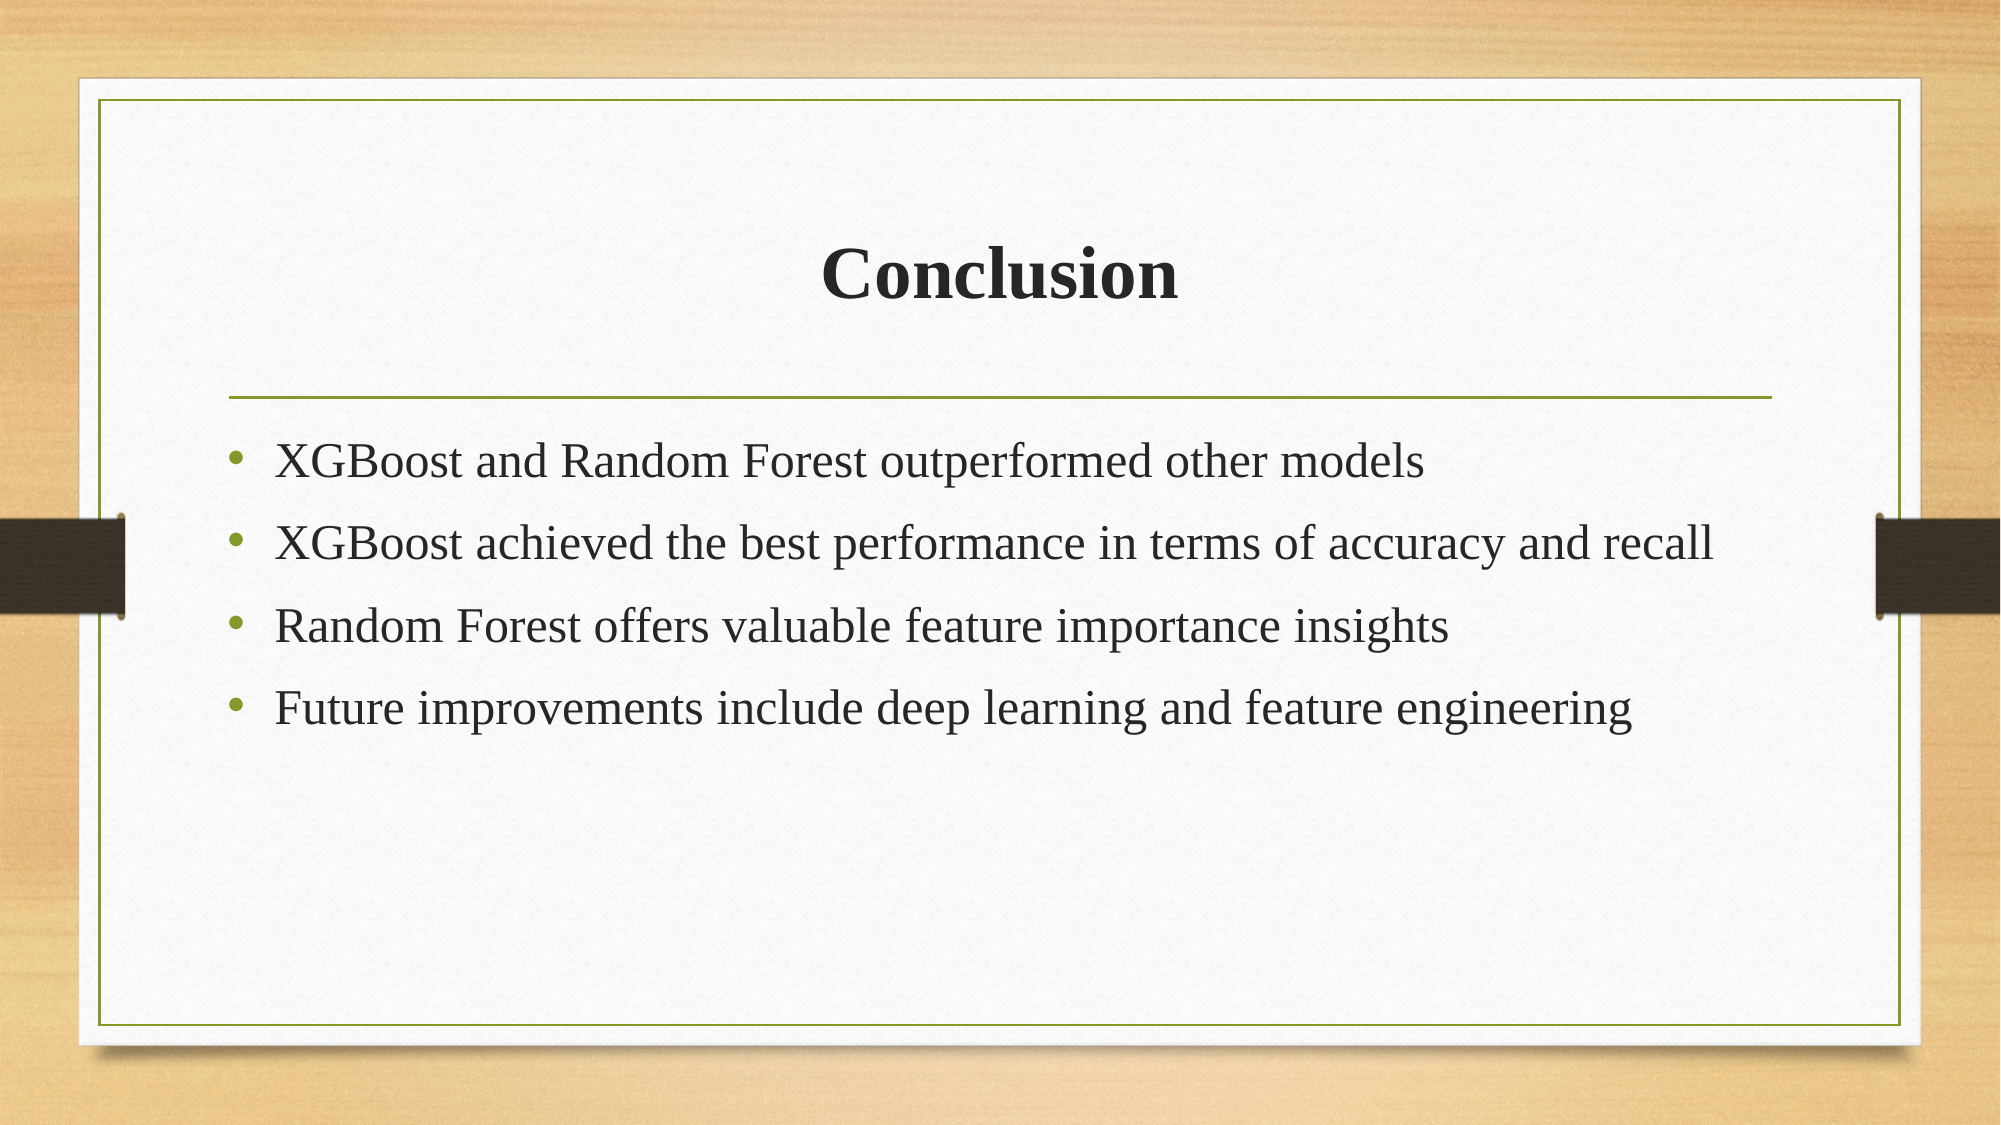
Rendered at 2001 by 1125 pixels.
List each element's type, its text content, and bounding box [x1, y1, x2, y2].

title Conclusion [212, 161, 1788, 375]
list XGBoost and Random Forest outperformed other models XGBoost achieved the best performance in terms of accuracy and recall Random Forest offers valuable feature importance insights Future improvements include deep learning and feature engineering [212, 419, 1788, 964]
picture [0, 0, 2001, 1125]
